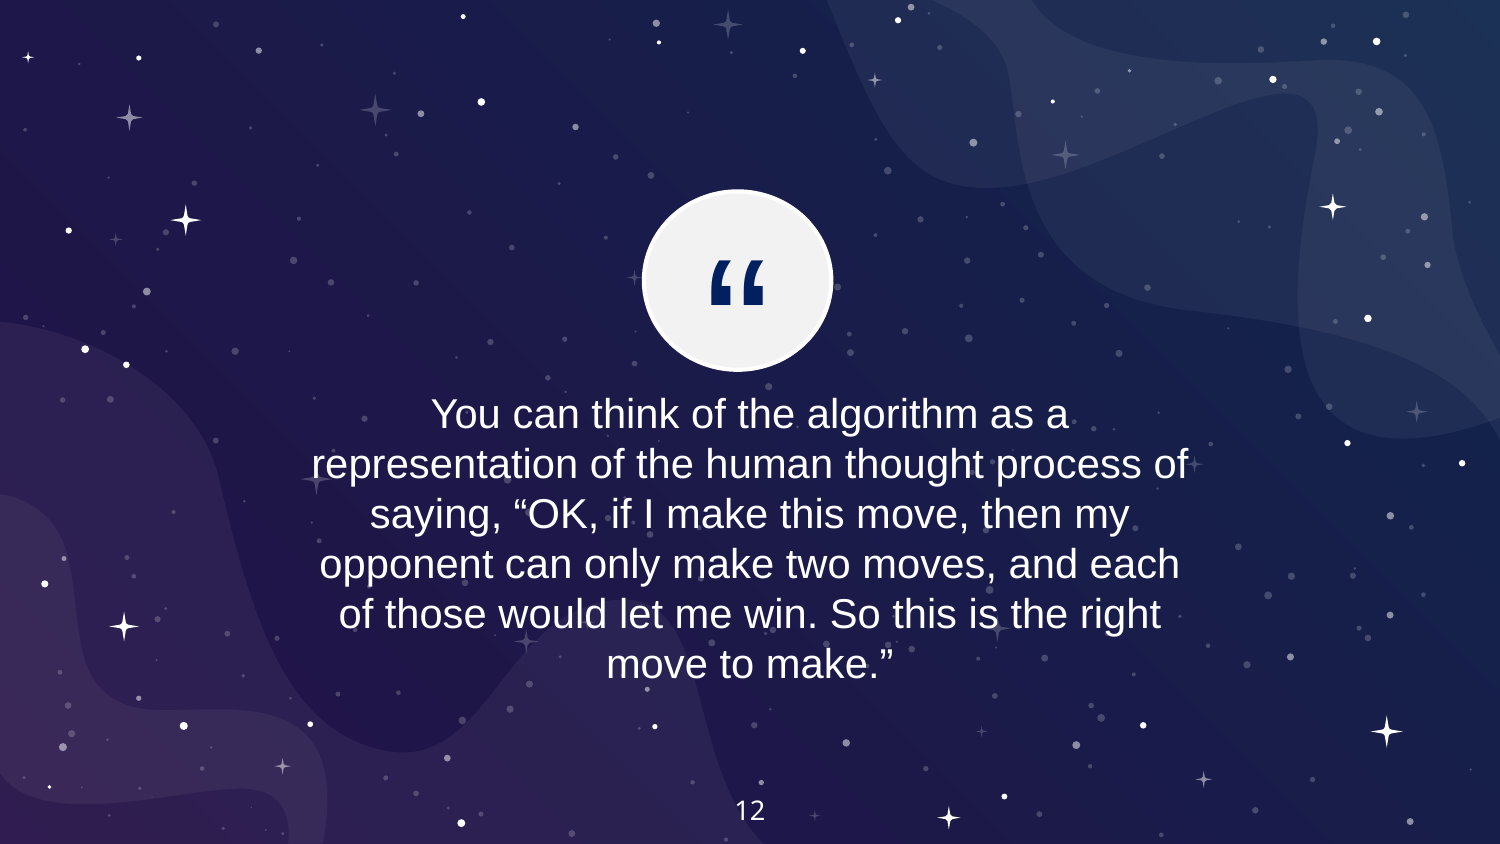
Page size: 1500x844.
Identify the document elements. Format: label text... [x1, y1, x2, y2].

text_box [786, 201, 834, 360]
text_box “ [689, 191, 786, 447]
slide_number 12 [705, 779, 795, 844]
text_box You can think of the algorithm as a representation of the human thought process of saying, “OK, if I make this move, then my opponent can only make two moves, and each of those would let me win. So this is the right move to make.” [289, 379, 1211, 695]
text_box [641, 201, 689, 360]
